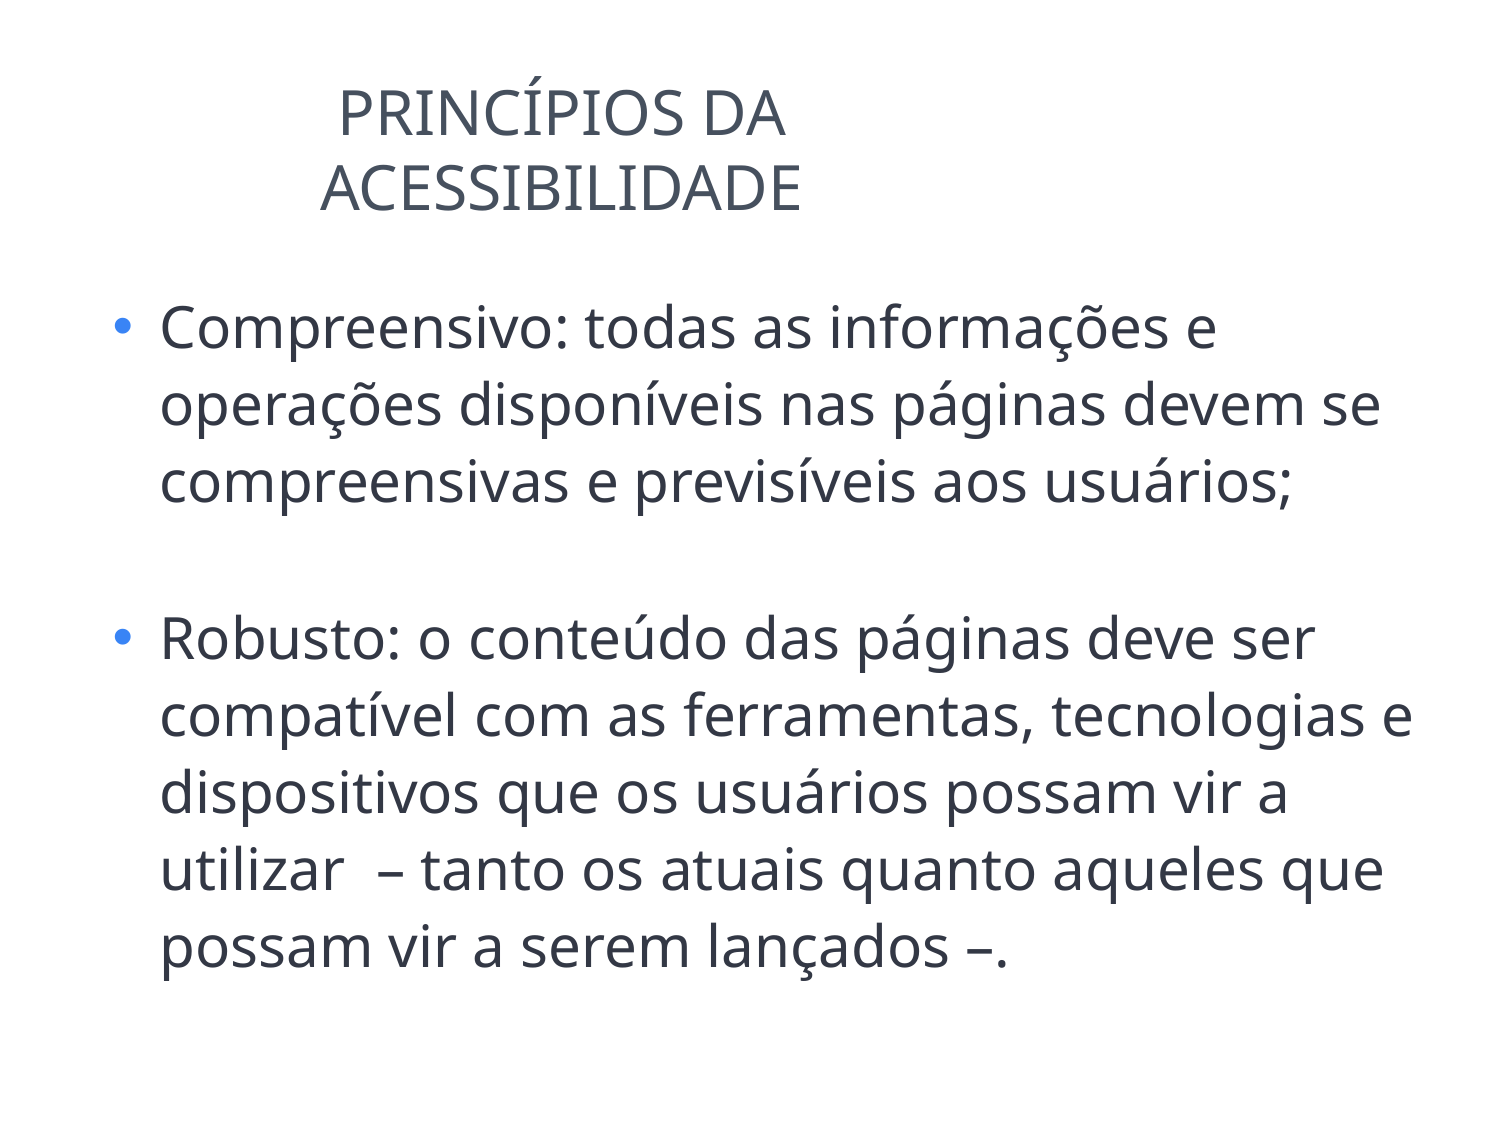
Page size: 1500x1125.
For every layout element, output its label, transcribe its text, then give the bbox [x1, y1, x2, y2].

text_box Compreensivo: todas as informações e operações disponíveis nas páginas devem se compreensivas e previsíveis aos usuários; Robusto: o conteúdo das páginas deve ser compatível com as ferramentas, tecnologias e dispositivos que os usuários possam vir a utilizar – tanto os atuais quanto aqueles que possam vir a serem lançados –. [97, 276, 1446, 987]
text_box PRINCÍPIOS DA ACESSIBILIDADE [77, 76, 1047, 220]
